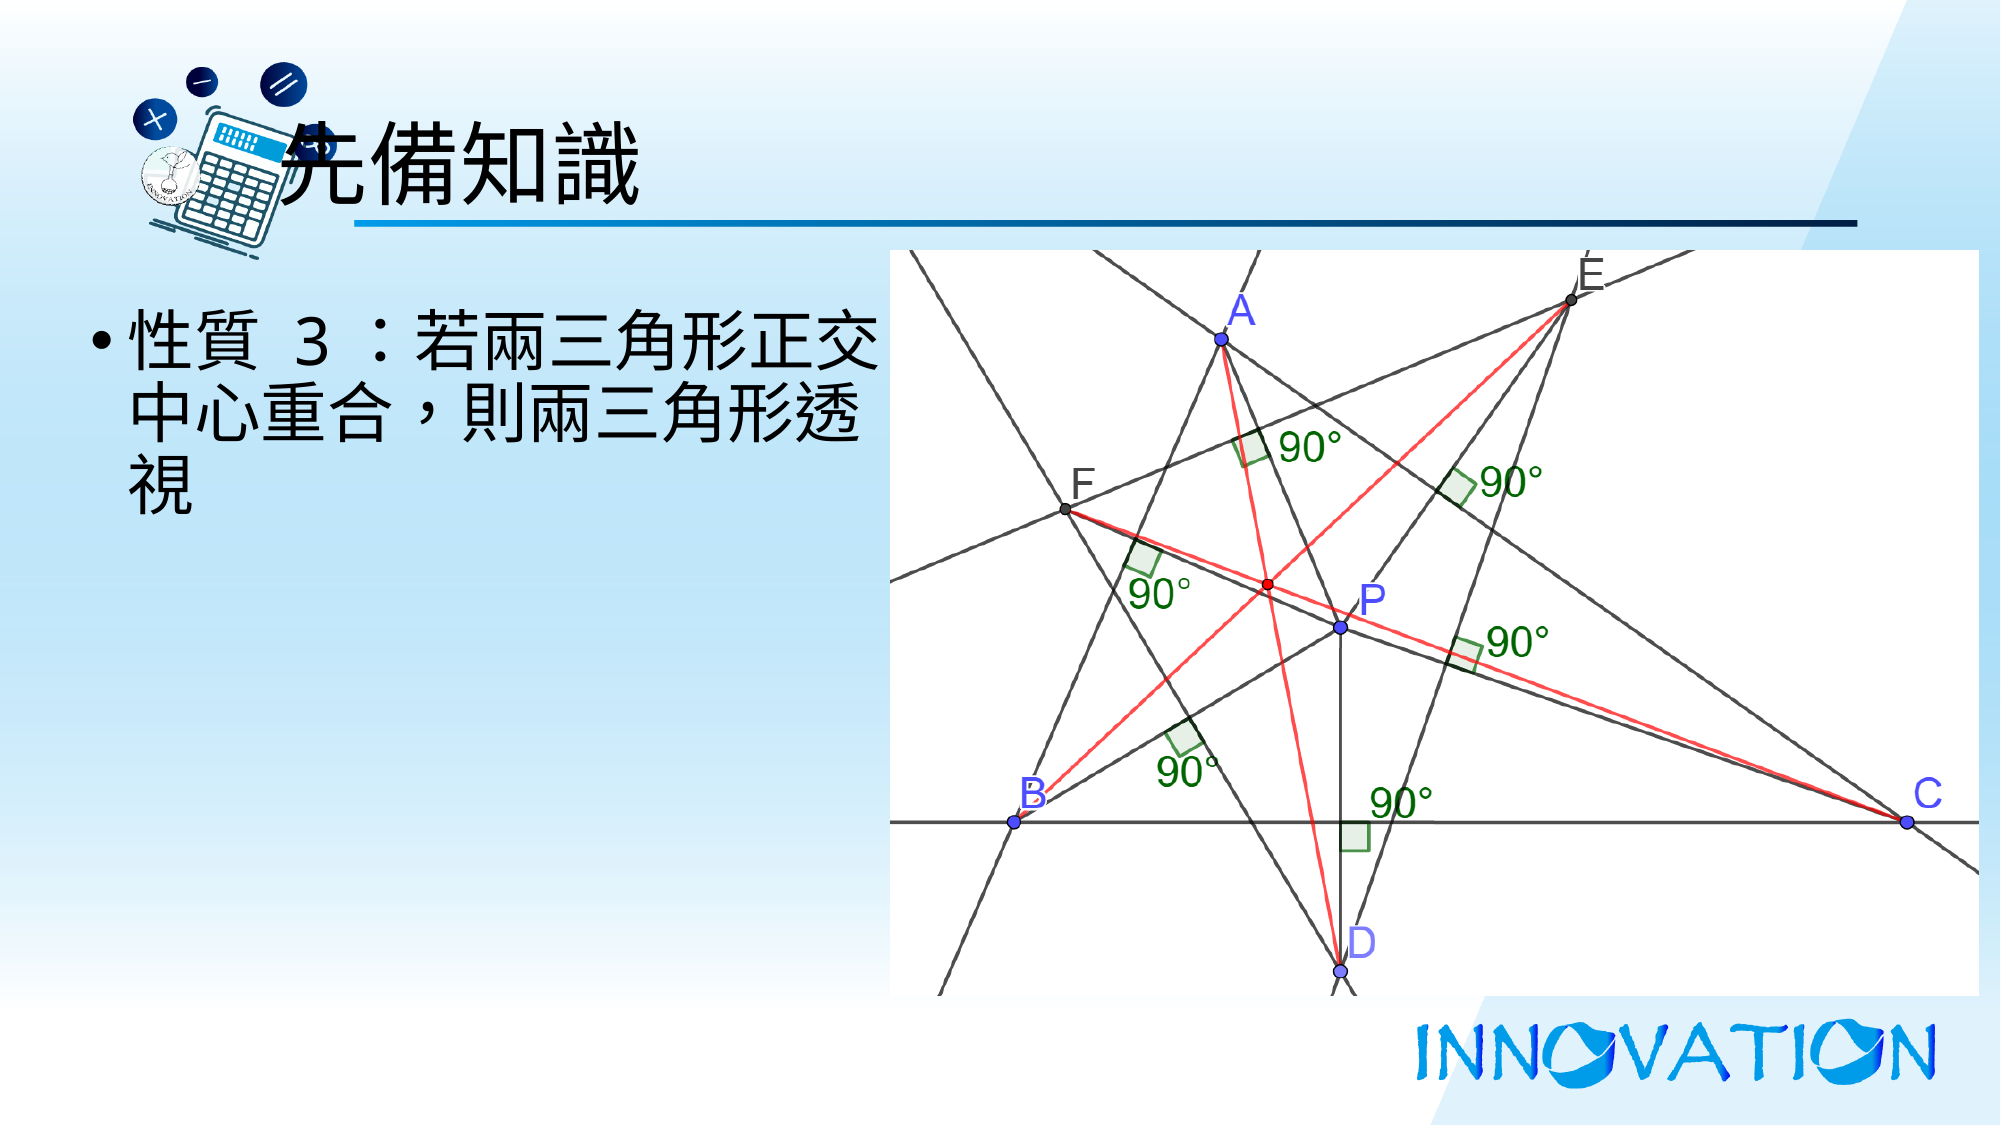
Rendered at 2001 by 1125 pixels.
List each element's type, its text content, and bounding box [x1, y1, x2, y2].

list 性質 3：若兩三角形正交中心重合，則兩三角形透視 [75, 299, 919, 1024]
picture [0, 0, 2001, 1125]
title 先備知識 [137, 59, 1863, 278]
